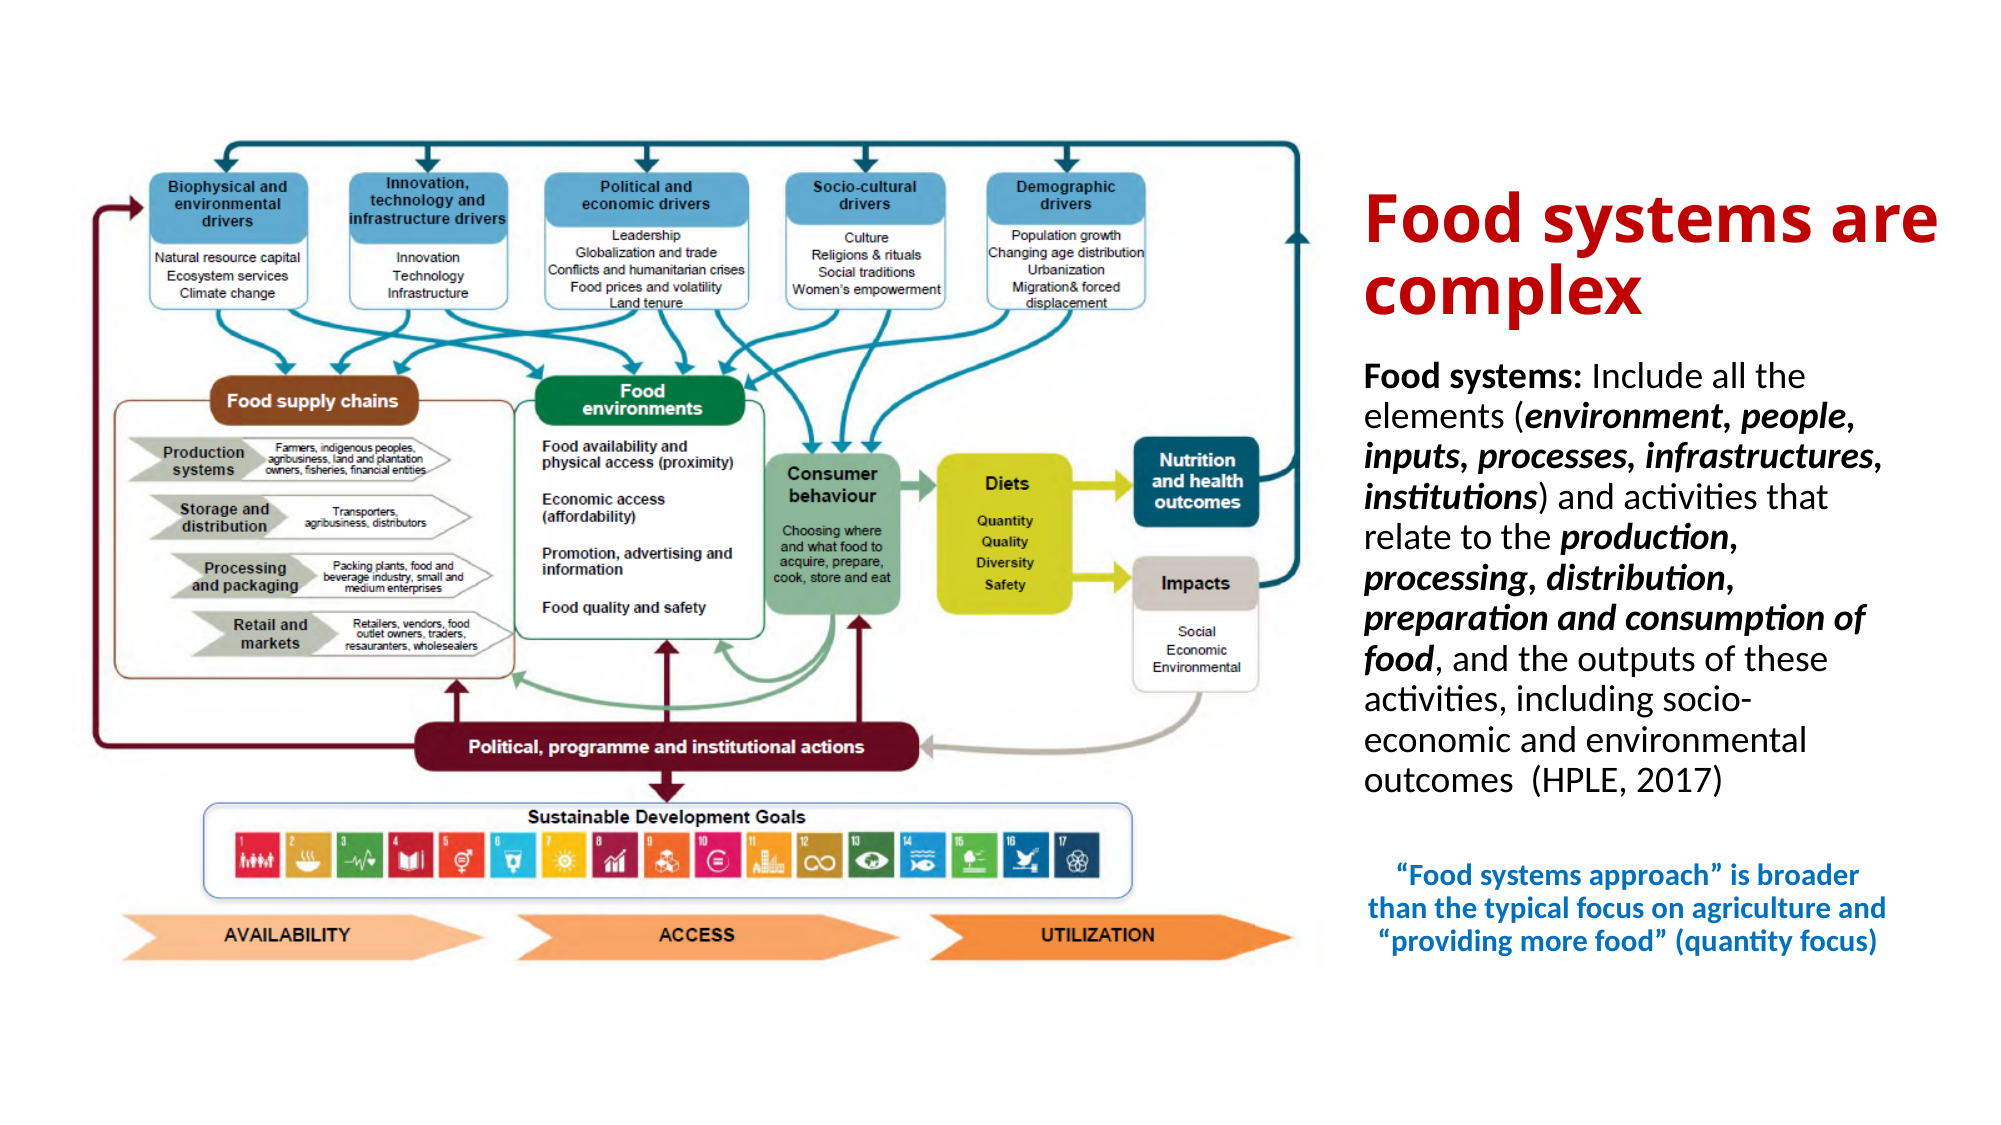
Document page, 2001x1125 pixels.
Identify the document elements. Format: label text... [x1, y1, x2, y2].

slide_number “Food systems approach” is broader than the typical focus on agriculture and “providing more food” (quantity focus) [1348, 836, 1908, 981]
list Food systems: Include all the elements (environment, people, inputs, processes, infrastructures, institutions) and activities that relate to the production, processing, distribution, preparation and consumption of food, and the outputs of these activities, including socio-economic and environmental outcomes (HPLE, 2017) [1348, 348, 1908, 836]
picture [67, 133, 1329, 981]
text_box Food systems are complex [1348, 166, 1995, 349]
